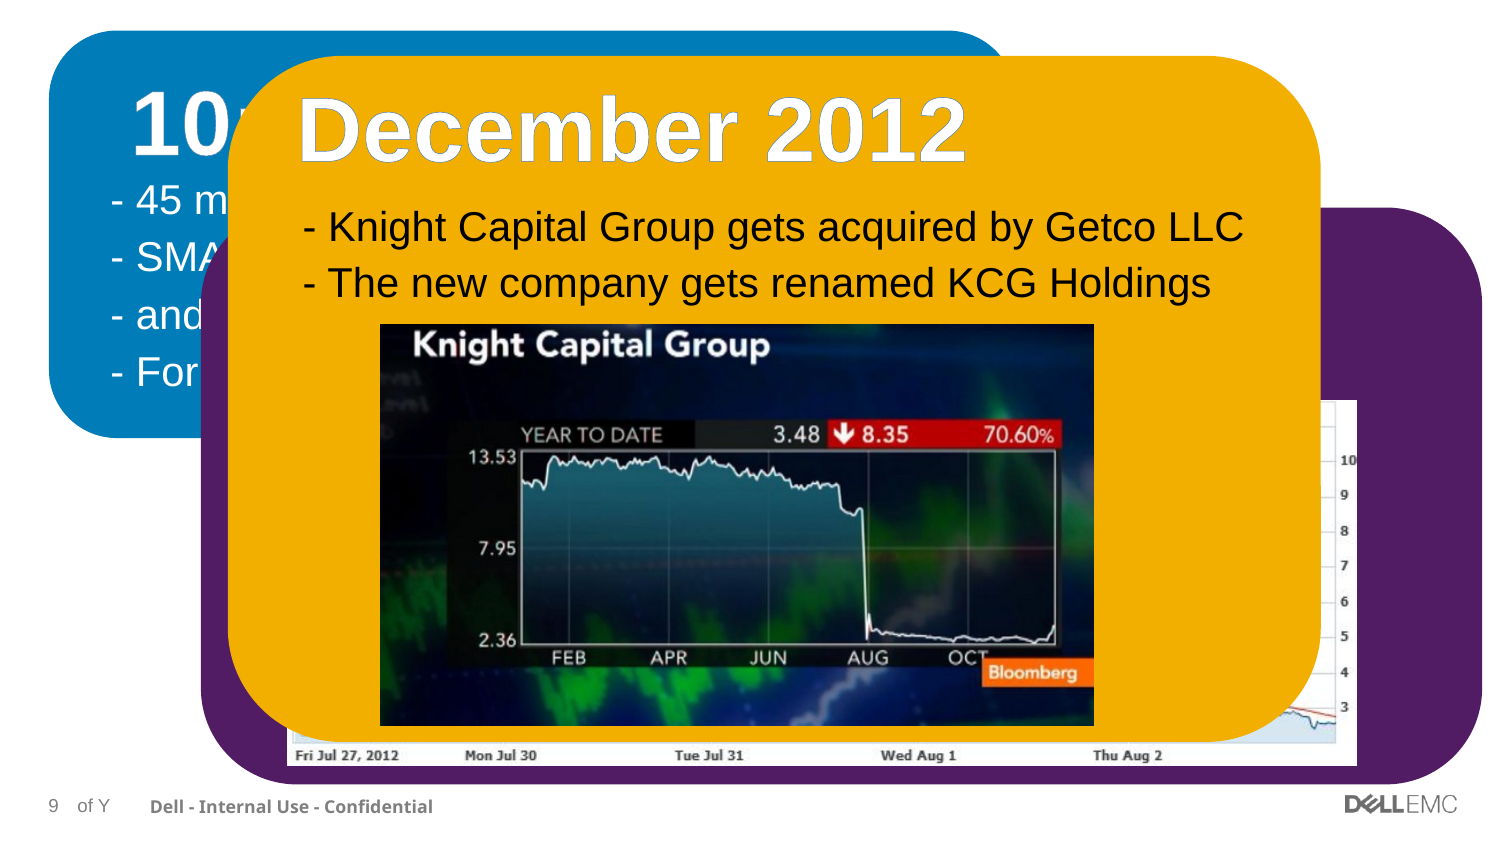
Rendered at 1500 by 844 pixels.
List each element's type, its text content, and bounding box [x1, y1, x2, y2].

text_box - Knight Capital Group gets acquired by Getco LLC - The new company gets renamed KCG Holdings [227, 55, 1321, 725]
text_box December 2012 [280, 62, 985, 188]
text_box Knight shares have dropped 66% [200, 207, 1483, 785]
text_box 10:15am [114, 55, 336, 181]
picture [1345, 793, 1457, 814]
picture [287, 323, 1357, 766]
text_box - 45 minutes of hell are over - SMARS has performed 4 million transactions - and transacted 397 million shares - For a net loss of 460 million dollars [48, 30, 1000, 439]
